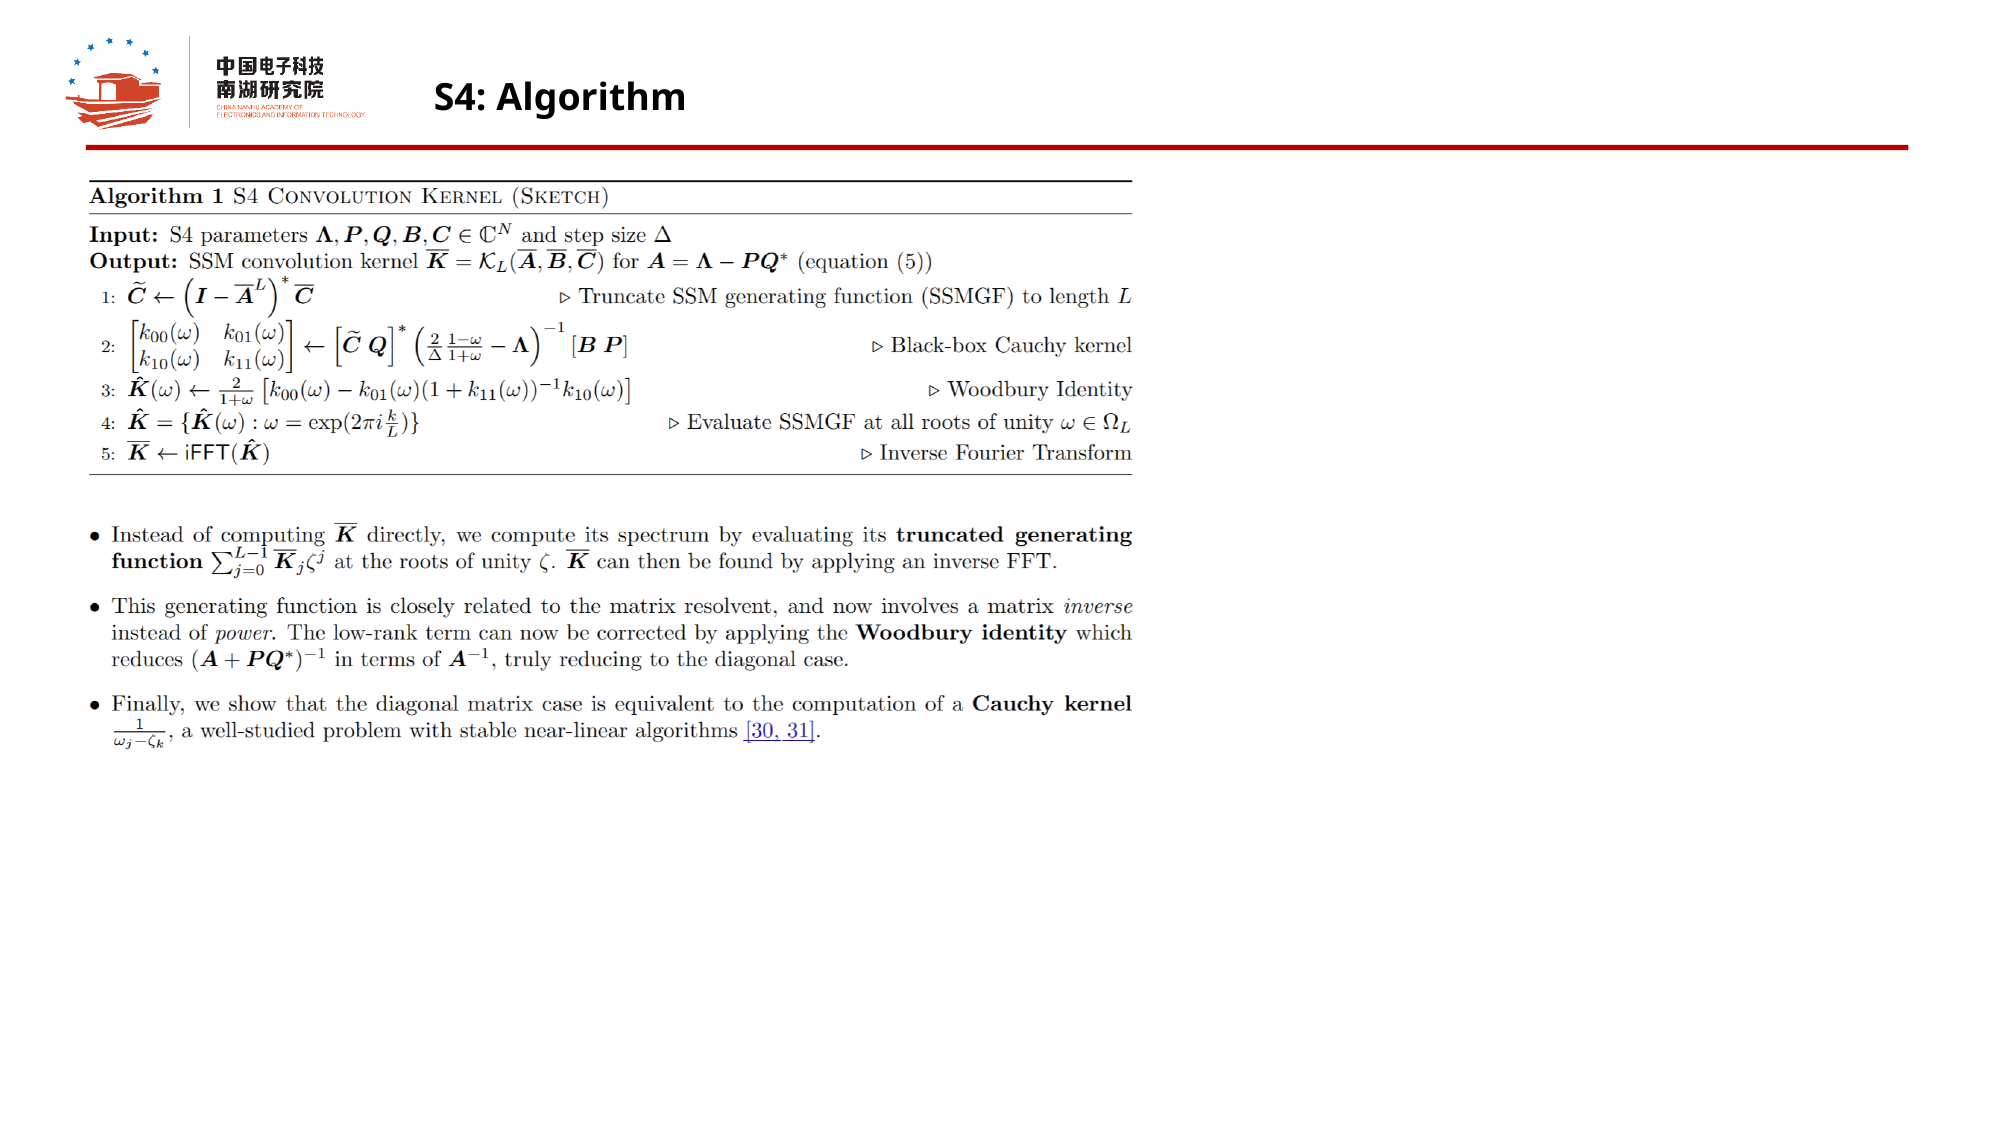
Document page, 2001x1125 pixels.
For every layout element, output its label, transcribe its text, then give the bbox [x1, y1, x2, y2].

picture [74, 169, 1155, 752]
text_box [85, 144, 1909, 151]
text_box S4: Algorithm [419, 65, 1419, 125]
picture [56, 16, 370, 145]
